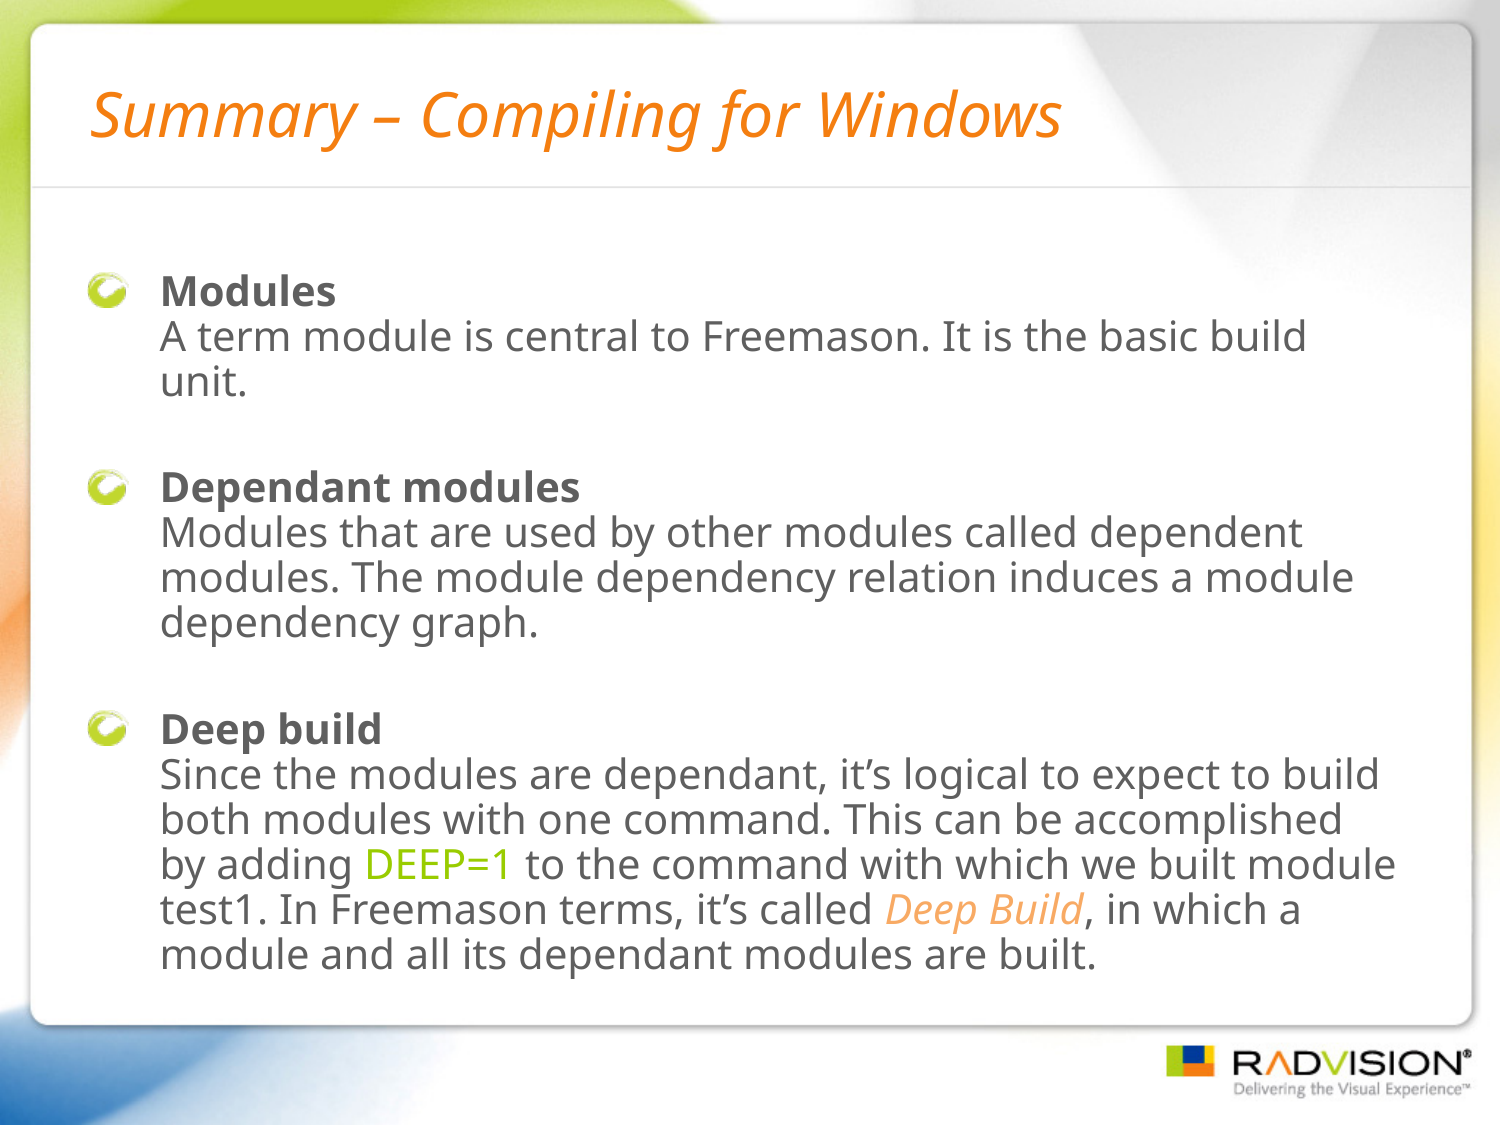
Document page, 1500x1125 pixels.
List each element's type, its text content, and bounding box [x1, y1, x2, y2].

picture [0, 0, 1500, 1125]
title Summary – Compiling for Windows [75, 19, 1425, 207]
list Modules A term module is central to Freemason. It is the basic build unit. Dependant modules Modules that are used by other modules called dependent modules. The module dependency relation induces a module dependency graph. Deep build Since the modules are dependant, it’s logical to expect to build both modules with one command. This can be accomplished by adding DEEP=1 to the command with which we built module test1. In Freemason terms, it’s called Deep Build, in which a module and all its dependant modules are built. [64, 262, 1415, 1094]
